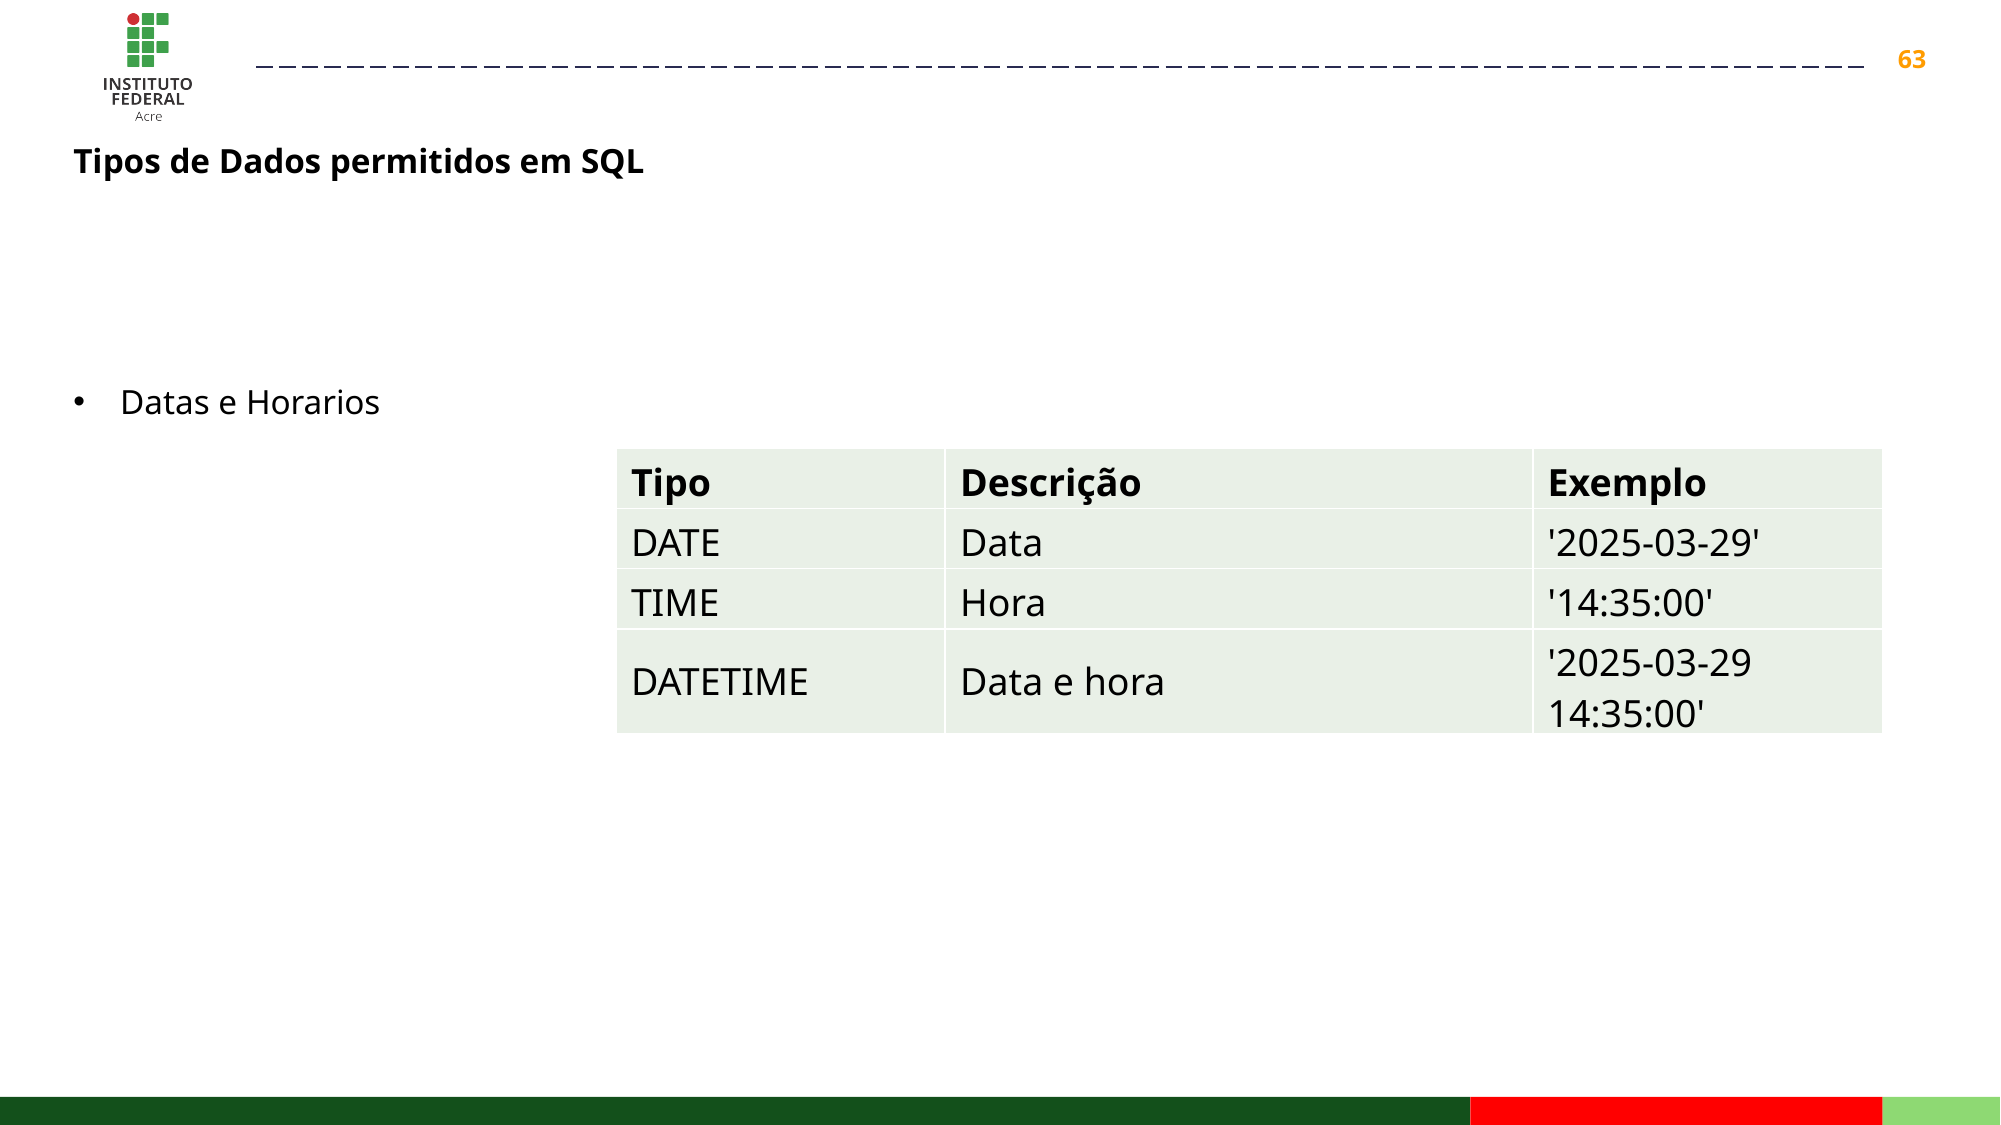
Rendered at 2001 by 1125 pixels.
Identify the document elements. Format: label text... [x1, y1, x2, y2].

table_cell '14:35:00' [1534, 569, 1882, 628]
table_header Exemplo [1534, 449, 1882, 508]
table_cell '2025-03-29' [1534, 509, 1882, 568]
table_cell Data [946, 509, 1532, 568]
text_box Tipos de Dados permitidos em SQL [58, 112, 1243, 188]
table_cell DATE [617, 509, 944, 568]
picture [104, 12, 192, 121]
text_box [0, 1095, 1469, 1125]
table_cell DATETIME [617, 630, 944, 733]
table_header Descrição [946, 449, 1532, 508]
text_box [1881, 1095, 2000, 1125]
table_header Tipo [617, 449, 944, 508]
text_box Datas e Horarios [58, 354, 813, 429]
text_box [1469, 1095, 1881, 1125]
slide_number 63 [1865, 30, 1942, 91]
table_cell TIME [617, 569, 944, 628]
table_cell '2025-03-29 14:35:00' [1534, 630, 1882, 733]
table_cell Hora [946, 569, 1532, 628]
table_cell Data e hora [946, 630, 1532, 733]
